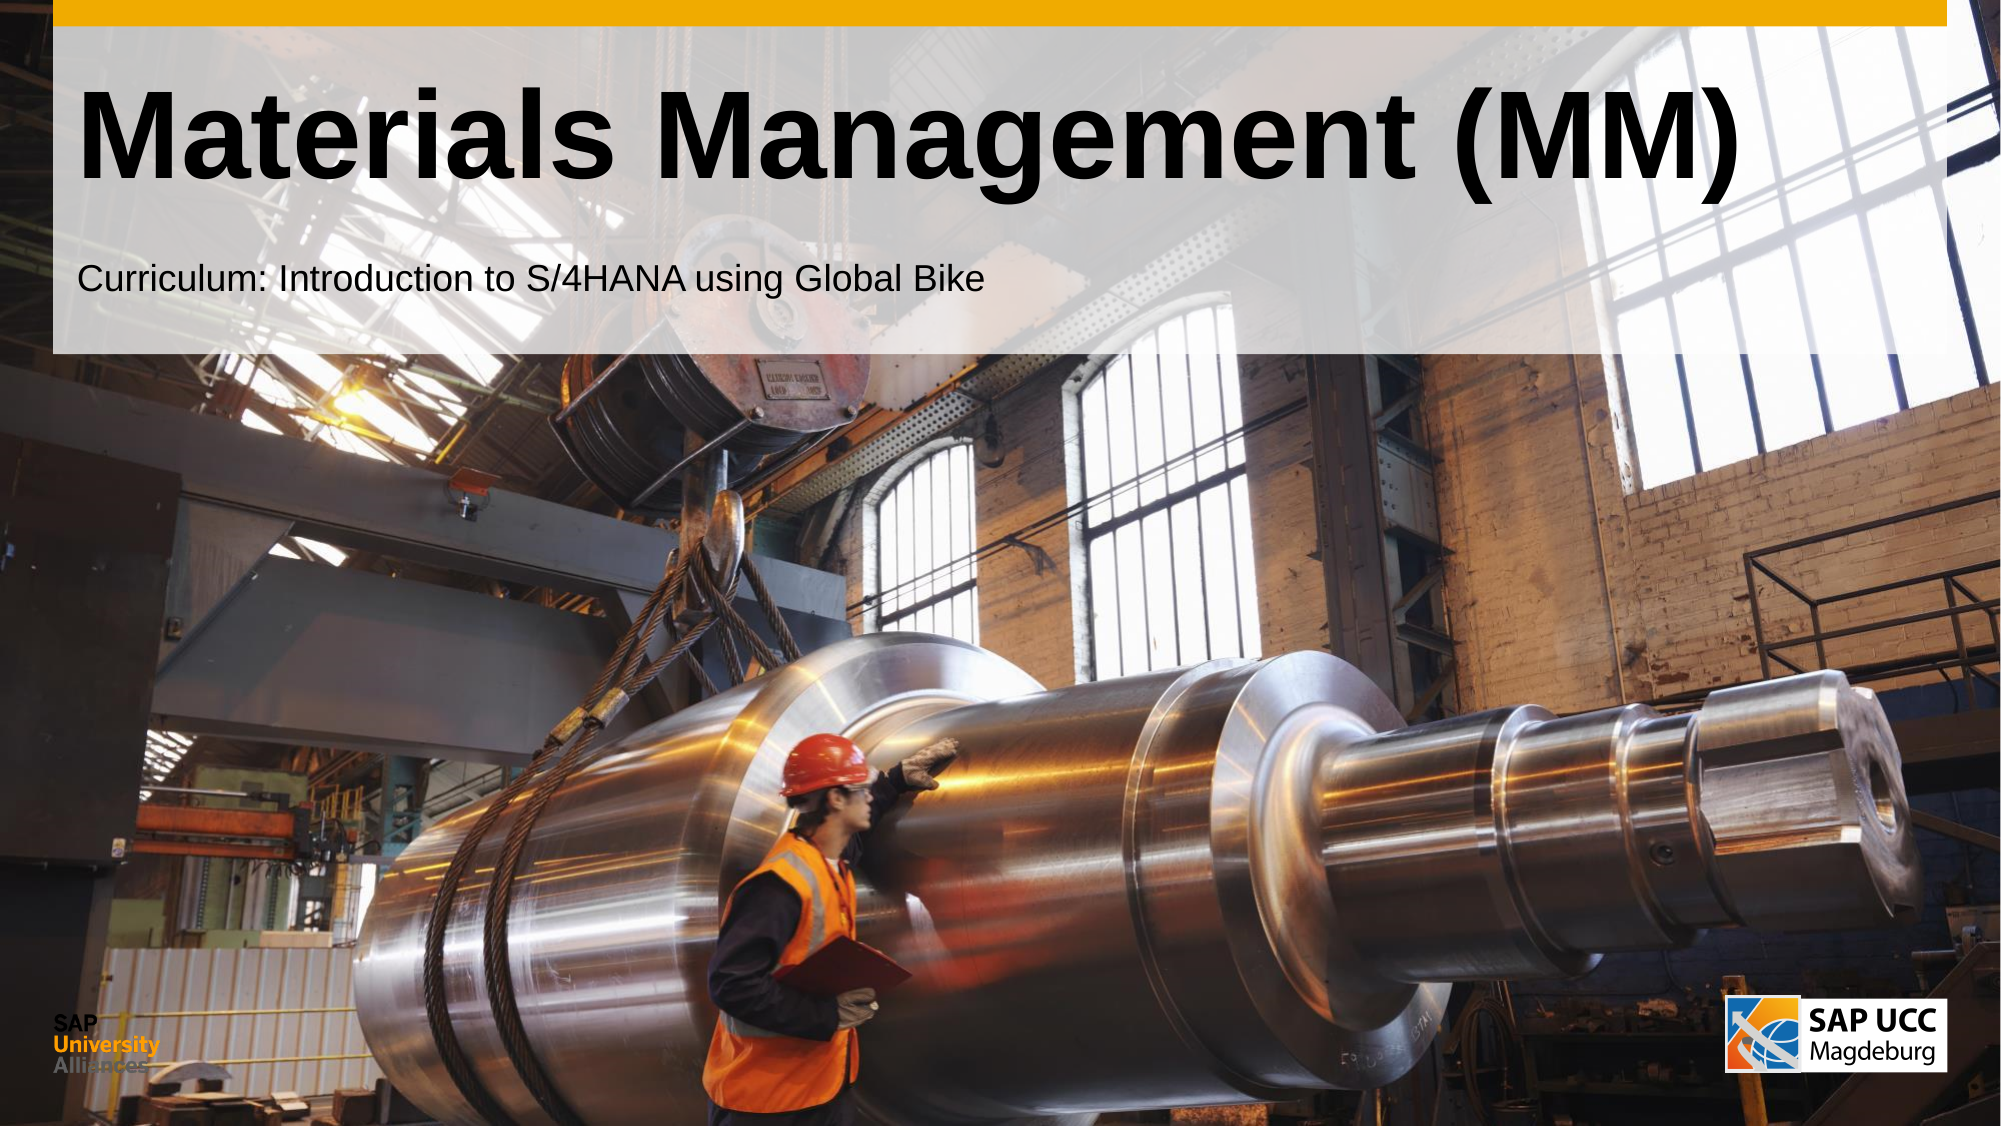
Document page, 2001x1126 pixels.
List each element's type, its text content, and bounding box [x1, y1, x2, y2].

title Materials Management (MM) [76, 53, 1819, 205]
picture [0, 0, 2001, 1126]
subtitle Curriculum: Introduction to S/4HANA using Global Bike [76, 252, 1819, 344]
